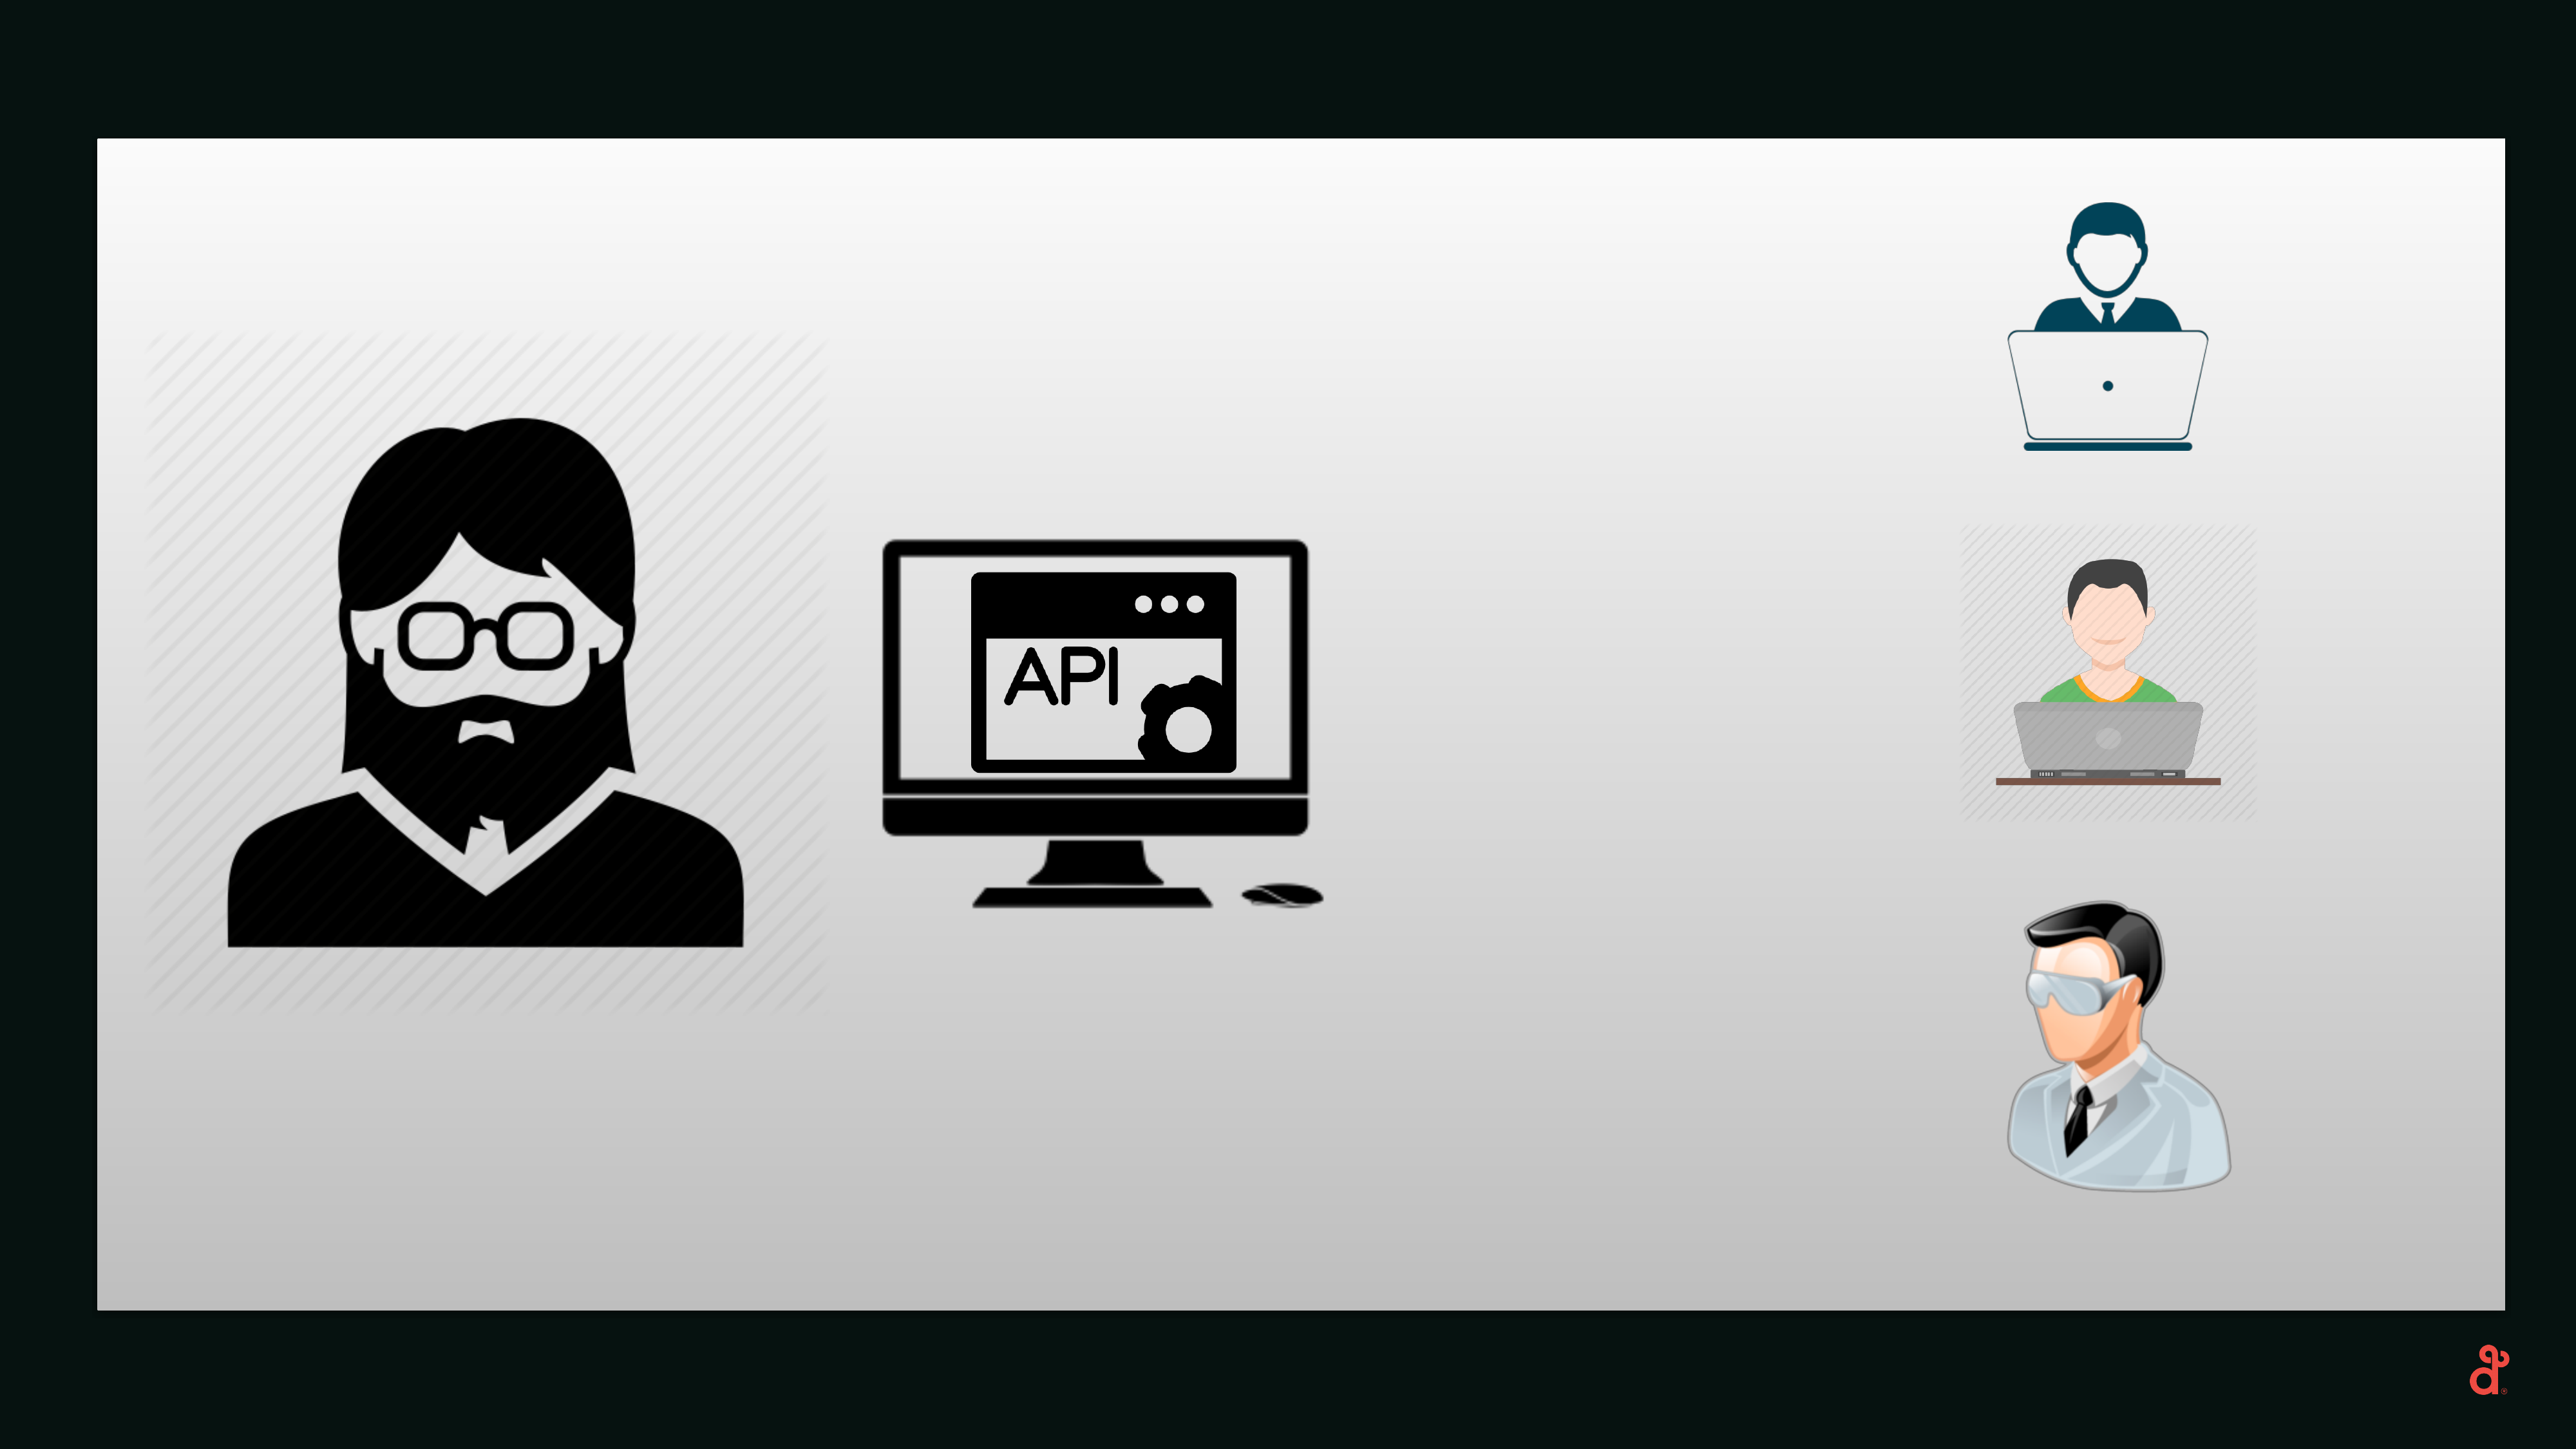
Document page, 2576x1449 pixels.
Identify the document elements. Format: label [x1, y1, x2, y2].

picture [1958, 894, 2259, 1195]
picture [2007, 202, 2210, 451]
picture [1958, 522, 2259, 822]
picture [879, 500, 1329, 949]
text_box [97, 138, 2505, 1311]
picture [2470, 1345, 2510, 1395]
picture [142, 328, 830, 1016]
